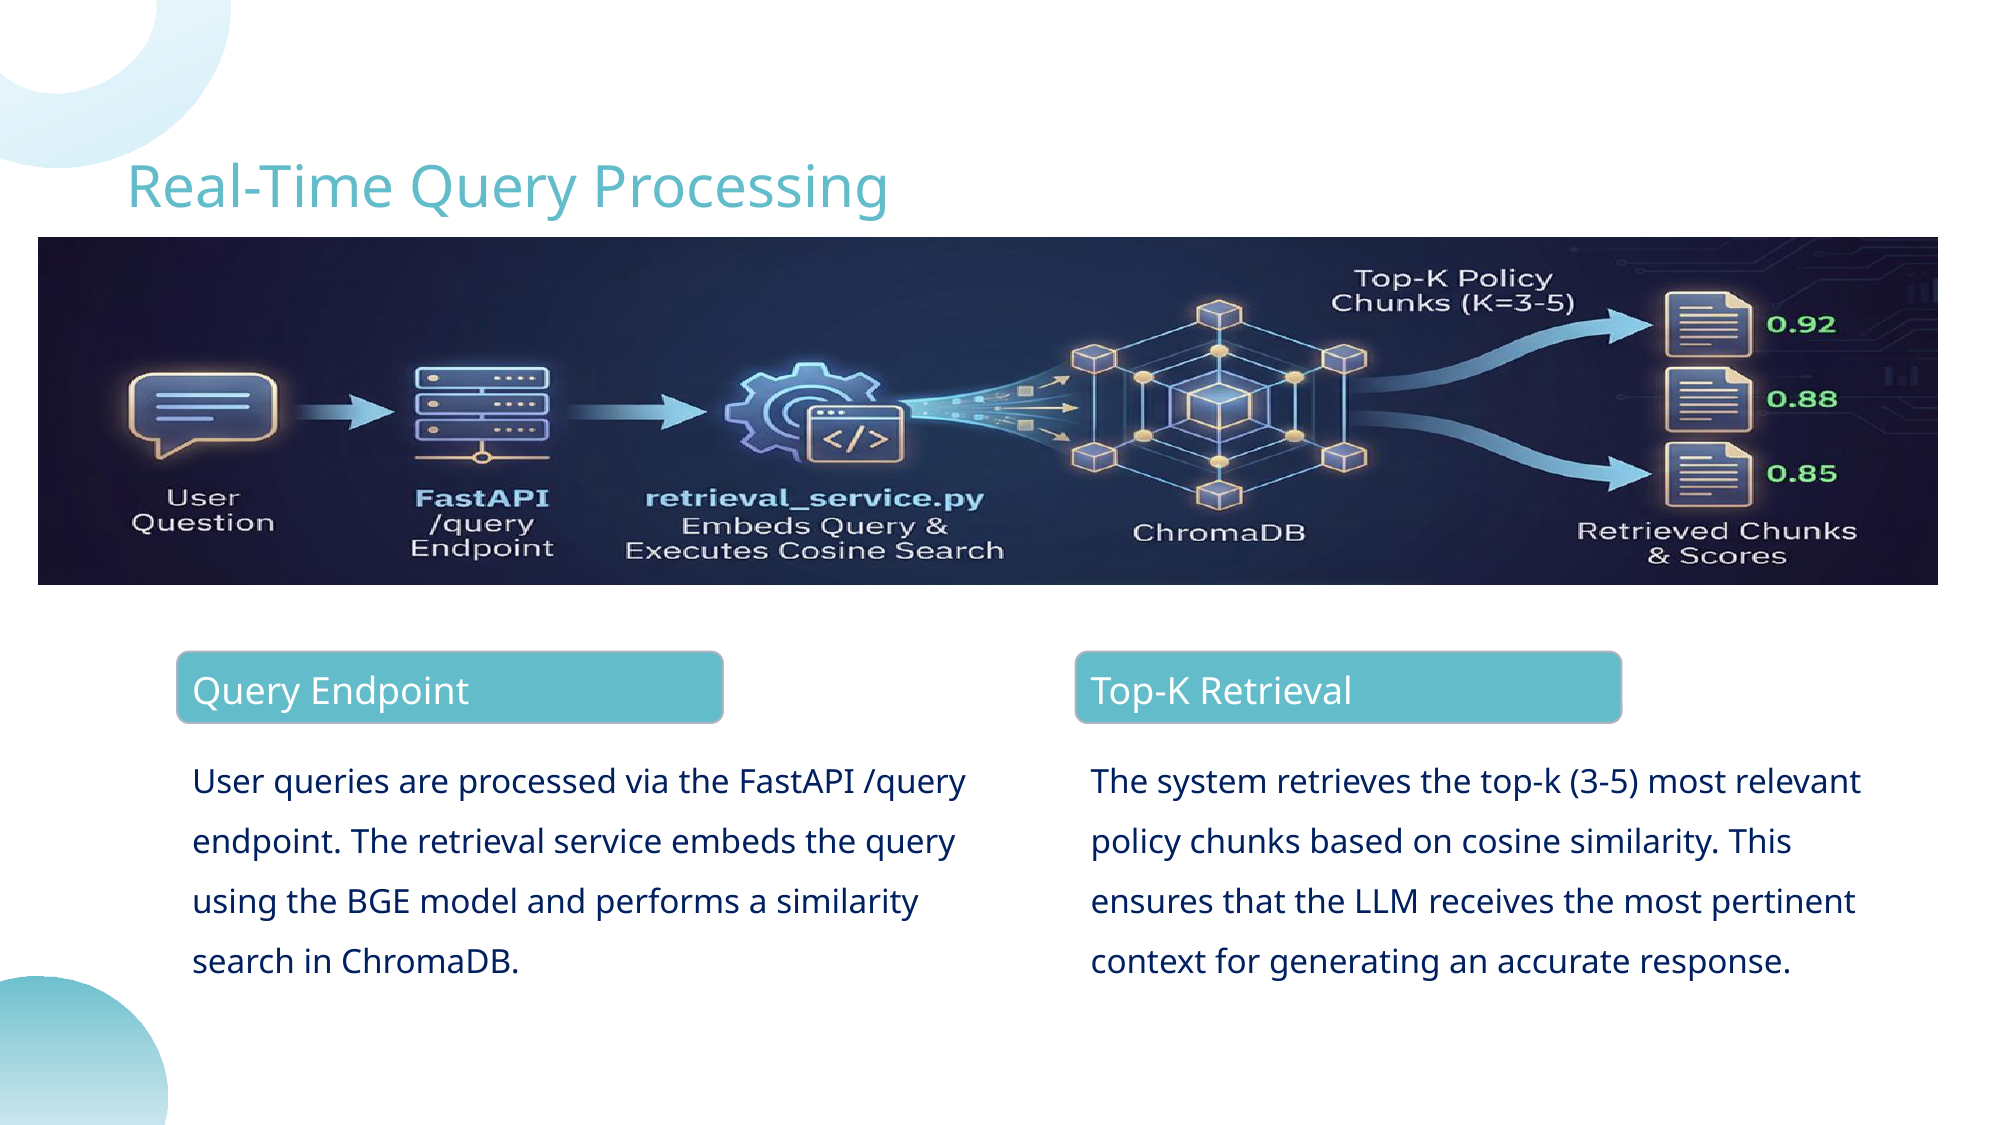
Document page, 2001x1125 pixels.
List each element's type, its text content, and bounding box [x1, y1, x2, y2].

text_box [1075, 651, 1622, 723]
text_box [0, 975, 168, 1125]
text_box Query Endpoint [177, 659, 698, 716]
text_box Real-Time Query Processing [111, 141, 1926, 227]
text_box Top-K Retrieval [1075, 659, 1597, 716]
text_box The system retrieves the top-k (3-5) most relevant policy chunks based on cosine similarity. This ensures that the LLM receives the most pertinent context for generating an accurate response. [1075, 733, 1899, 1078]
text_box [177, 651, 723, 723]
picture [38, 237, 1938, 585]
text_box [0, 0, 278, 207]
text_box User queries are processed via the FastAPI /query endpoint. The retrieval service embeds the query using the BGE model and performs a similarity search in ChromaDB. [177, 733, 1001, 1078]
